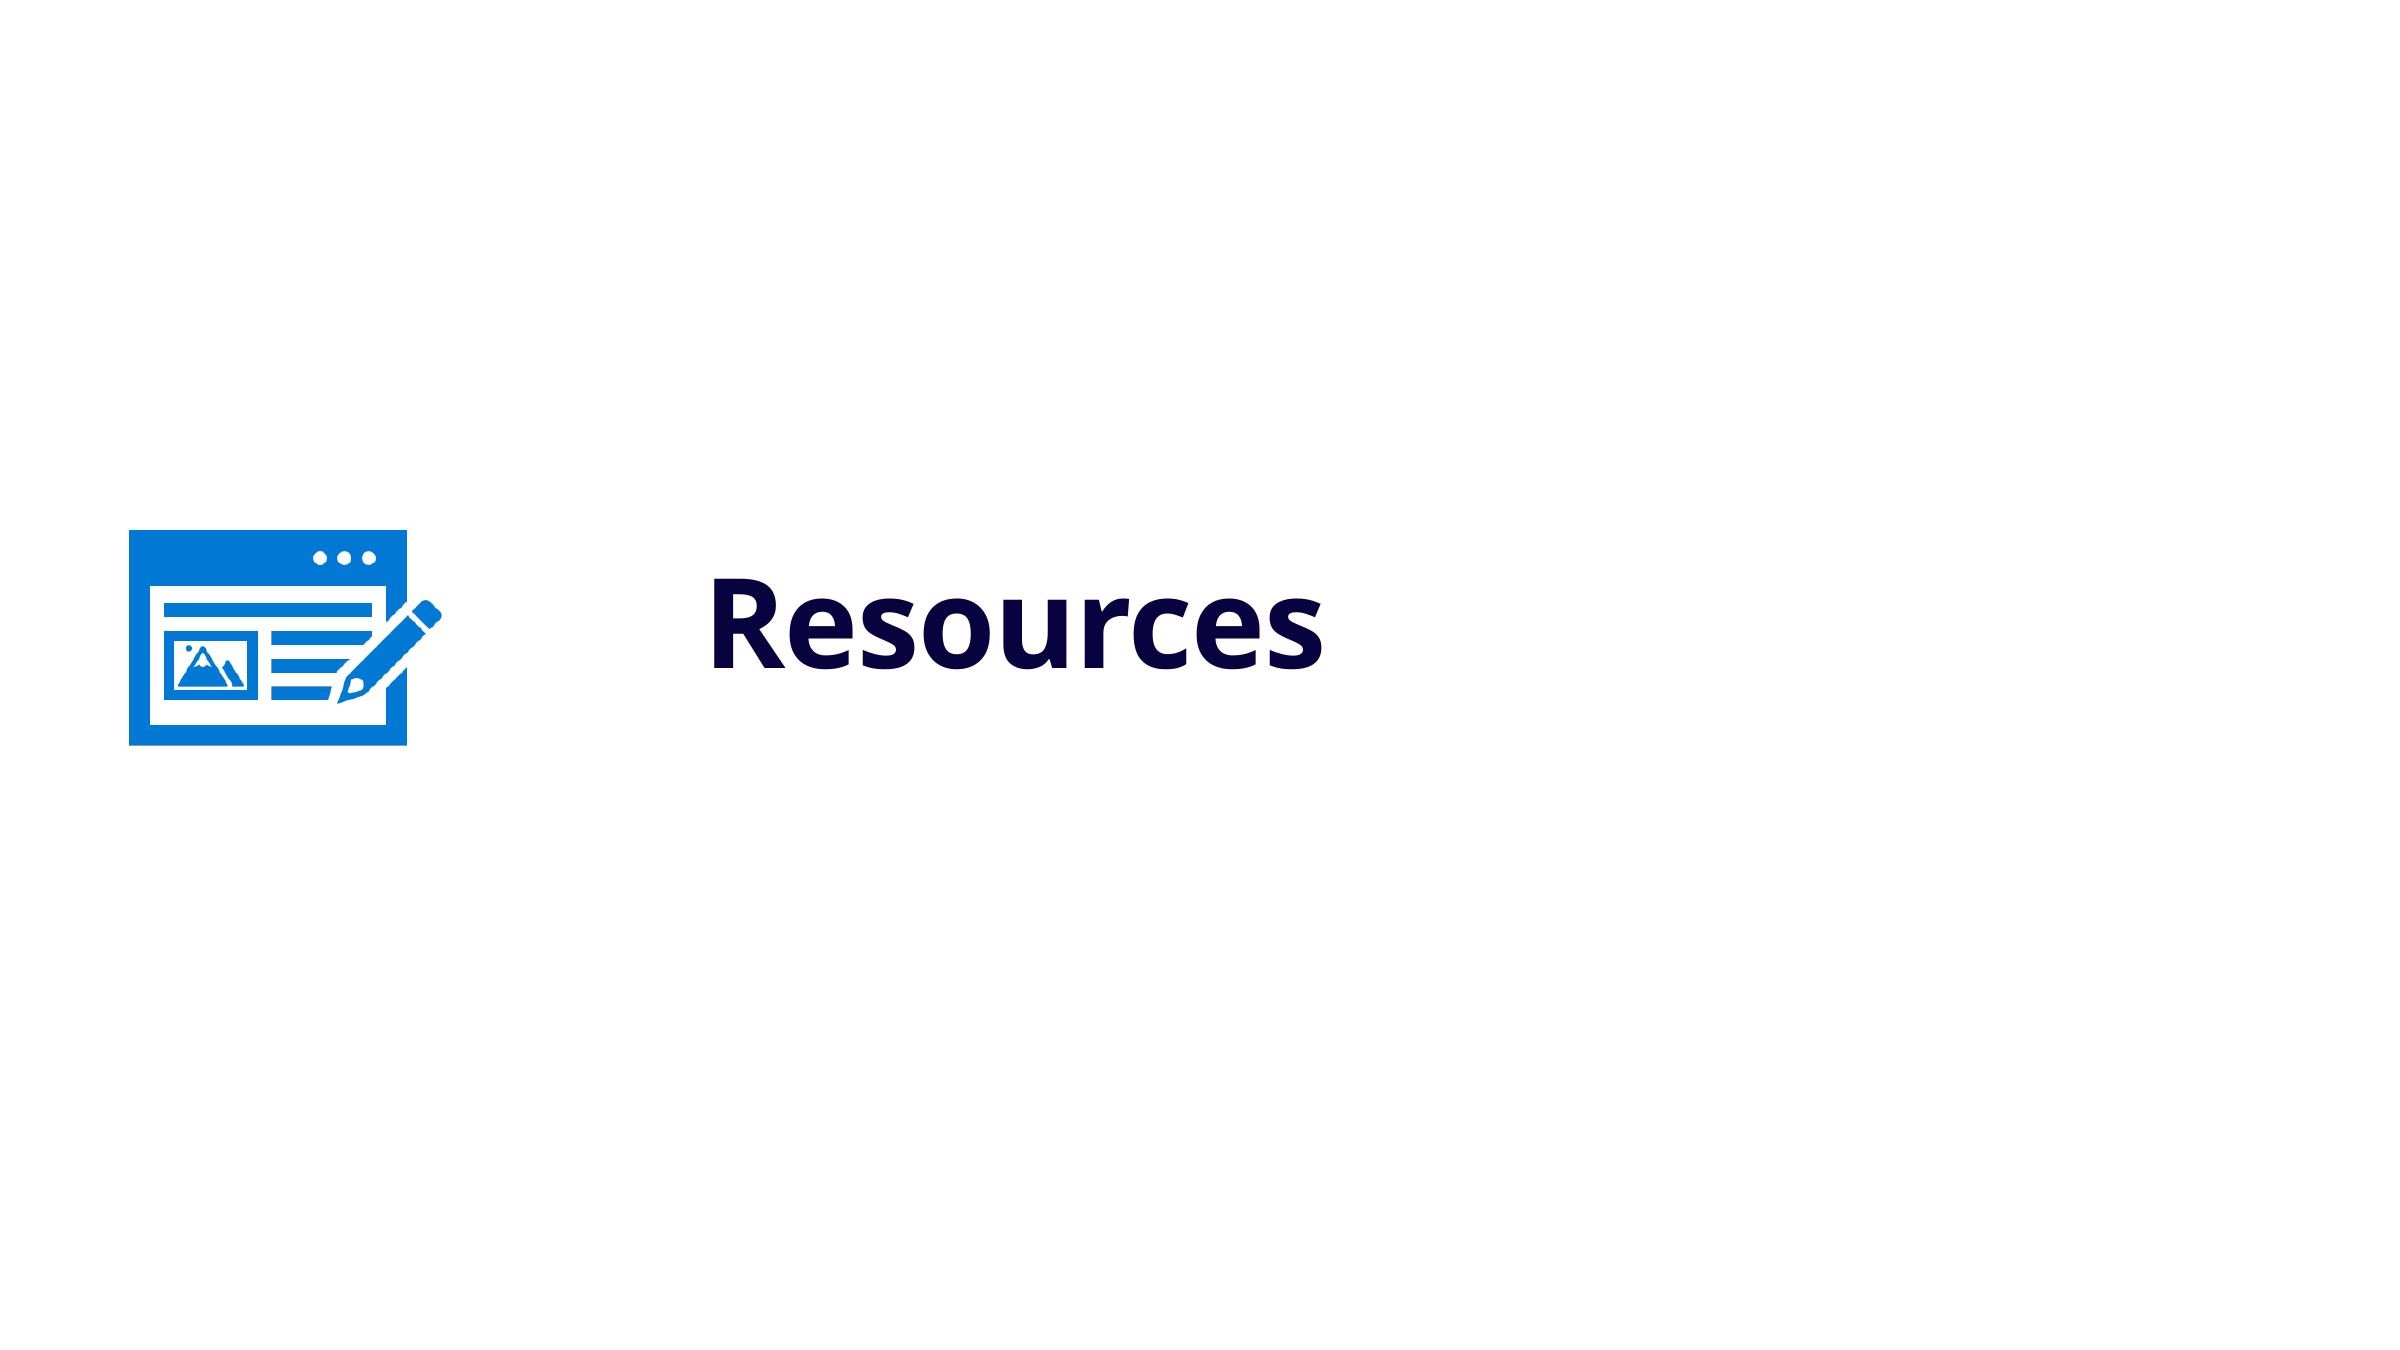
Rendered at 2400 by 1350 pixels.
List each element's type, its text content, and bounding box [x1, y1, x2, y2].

picture [114, 471, 448, 804]
title Resources [448, 558, 1916, 696]
